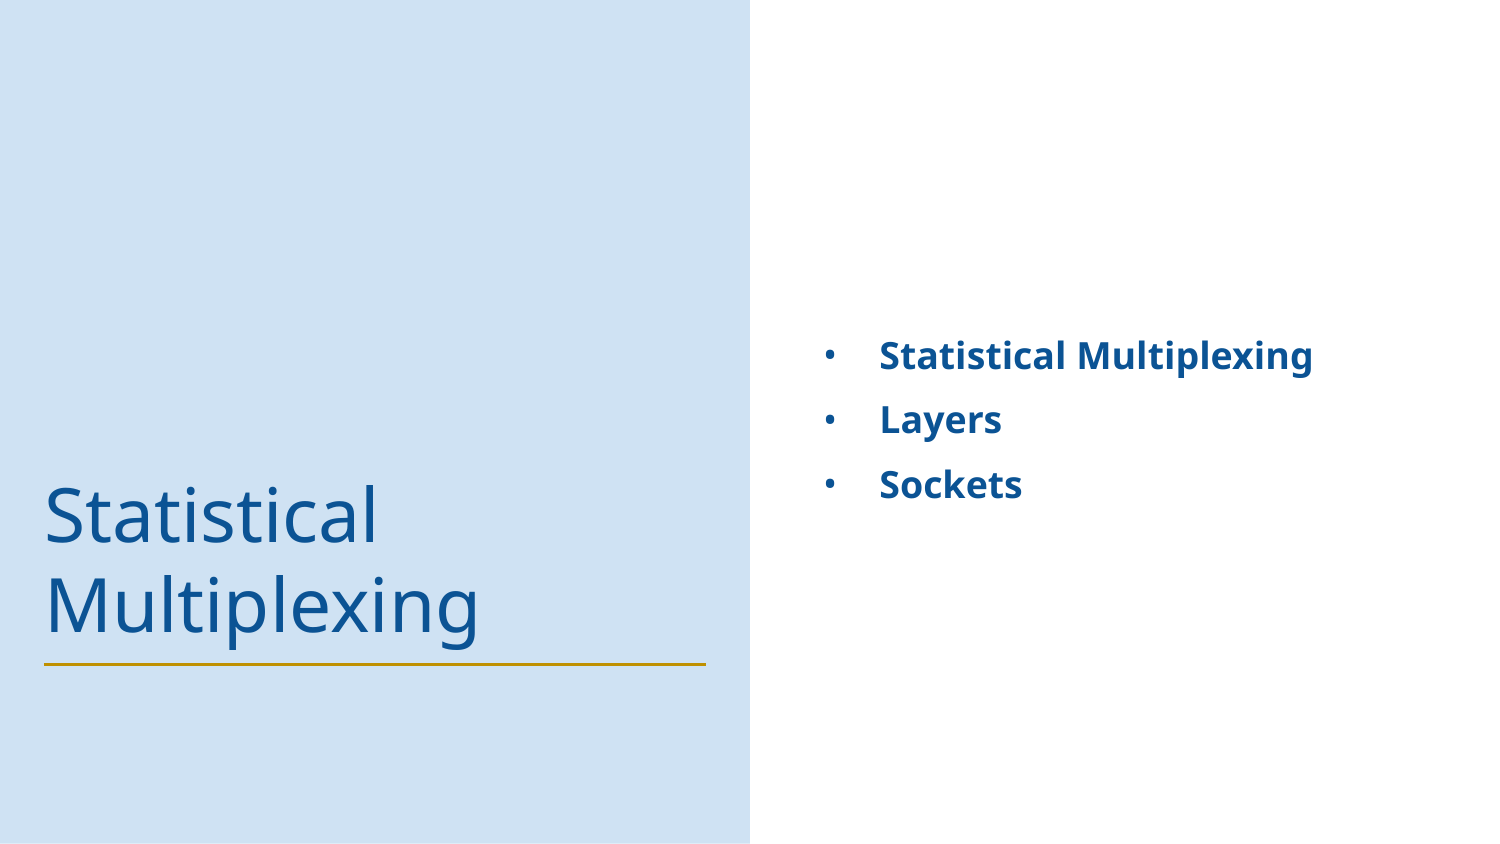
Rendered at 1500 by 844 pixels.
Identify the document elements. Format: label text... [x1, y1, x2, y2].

list Statistical Multiplexing Layers Sockets [789, 65, 1452, 765]
title Statistical Multiplexing [29, 328, 692, 663]
